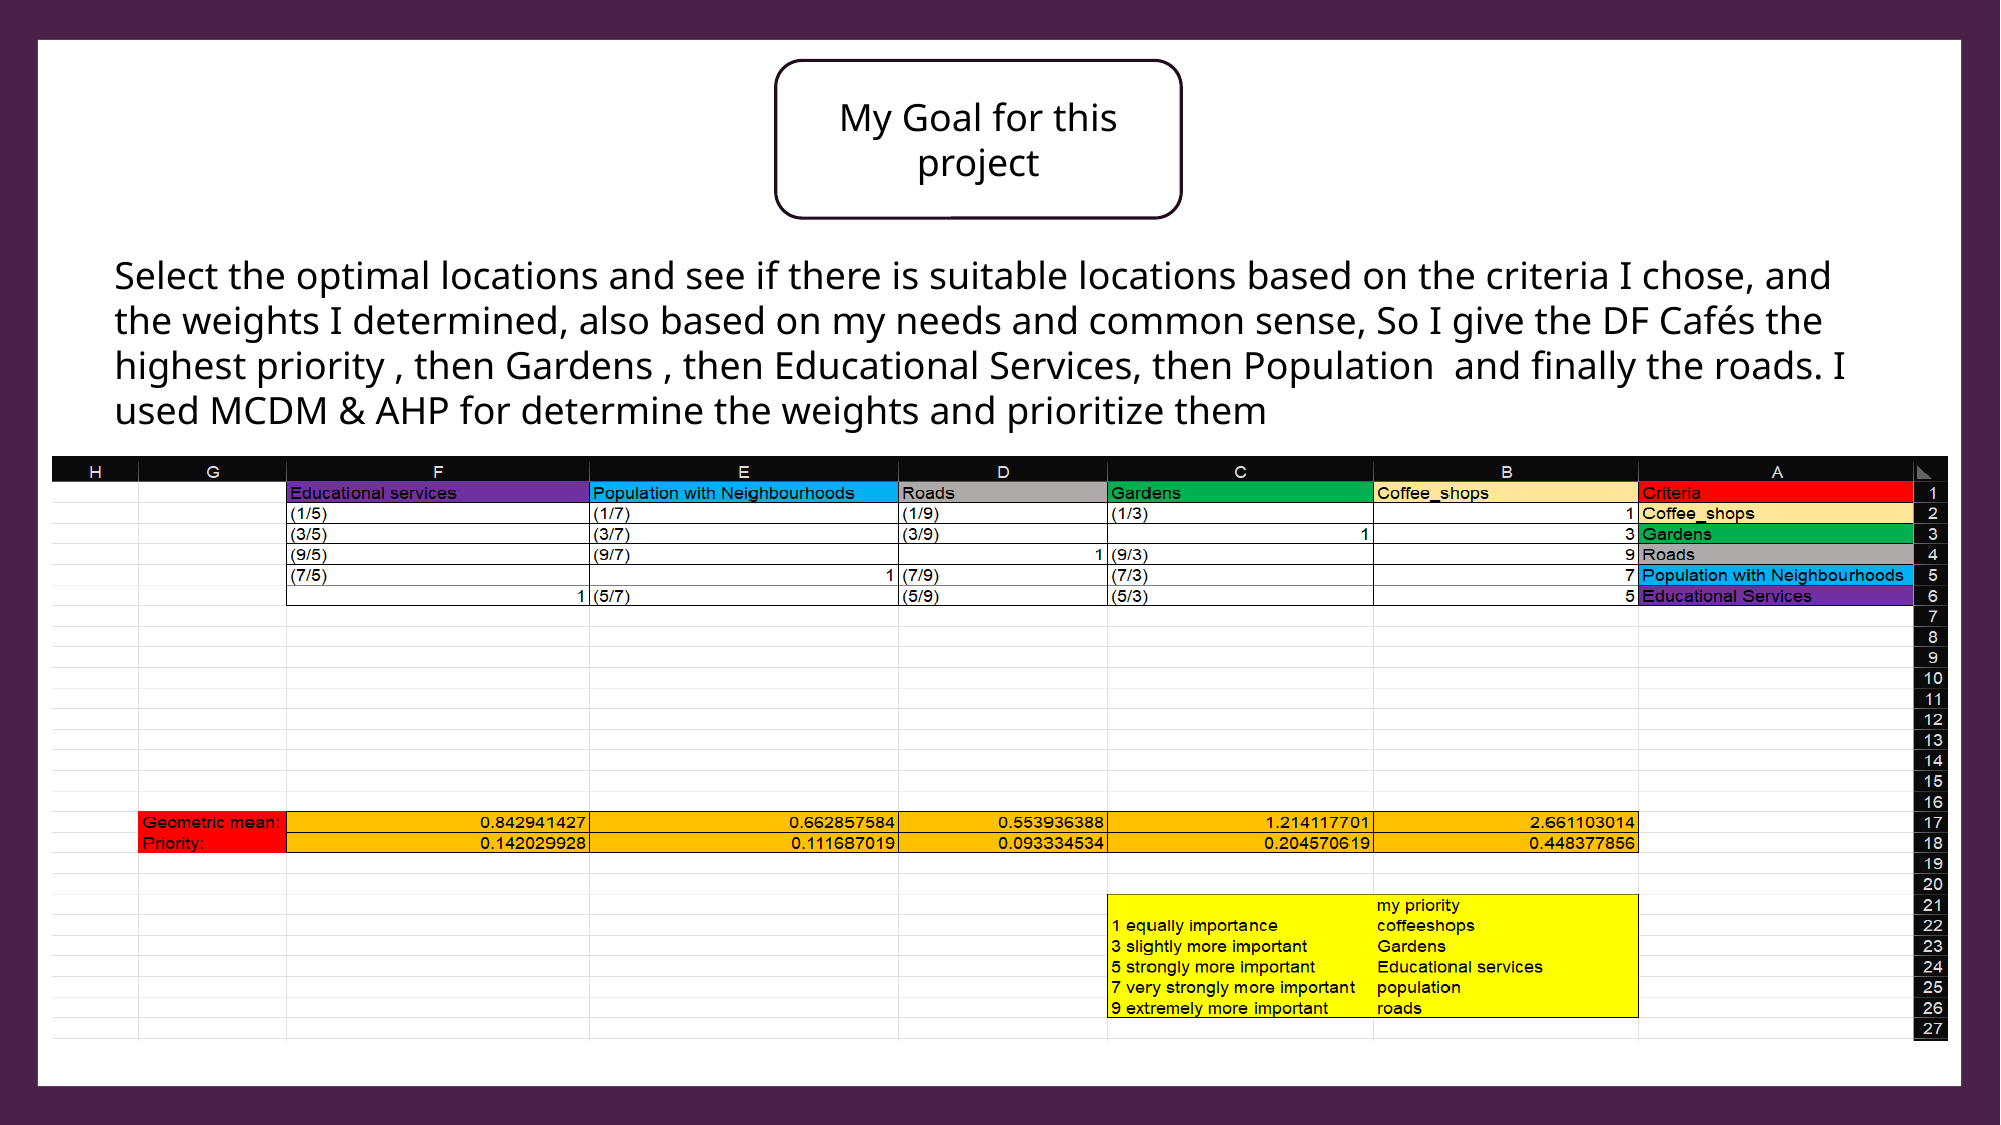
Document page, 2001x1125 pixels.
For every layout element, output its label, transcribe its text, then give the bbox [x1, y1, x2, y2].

text_box My Goal for this project [774, 58, 1183, 220]
text_box Select the optimal locations and see if there is suitable locations based on the criteria I chose, and the weights I determined, also based on my needs and common sense, So I give the DF Cafés the highest priority , then Gardens , then Educational Services, then Population and finally the roads. I used MCDM & AHP for determine the weights and prioritize them [99, 244, 1912, 440]
picture [52, 455, 1948, 1042]
